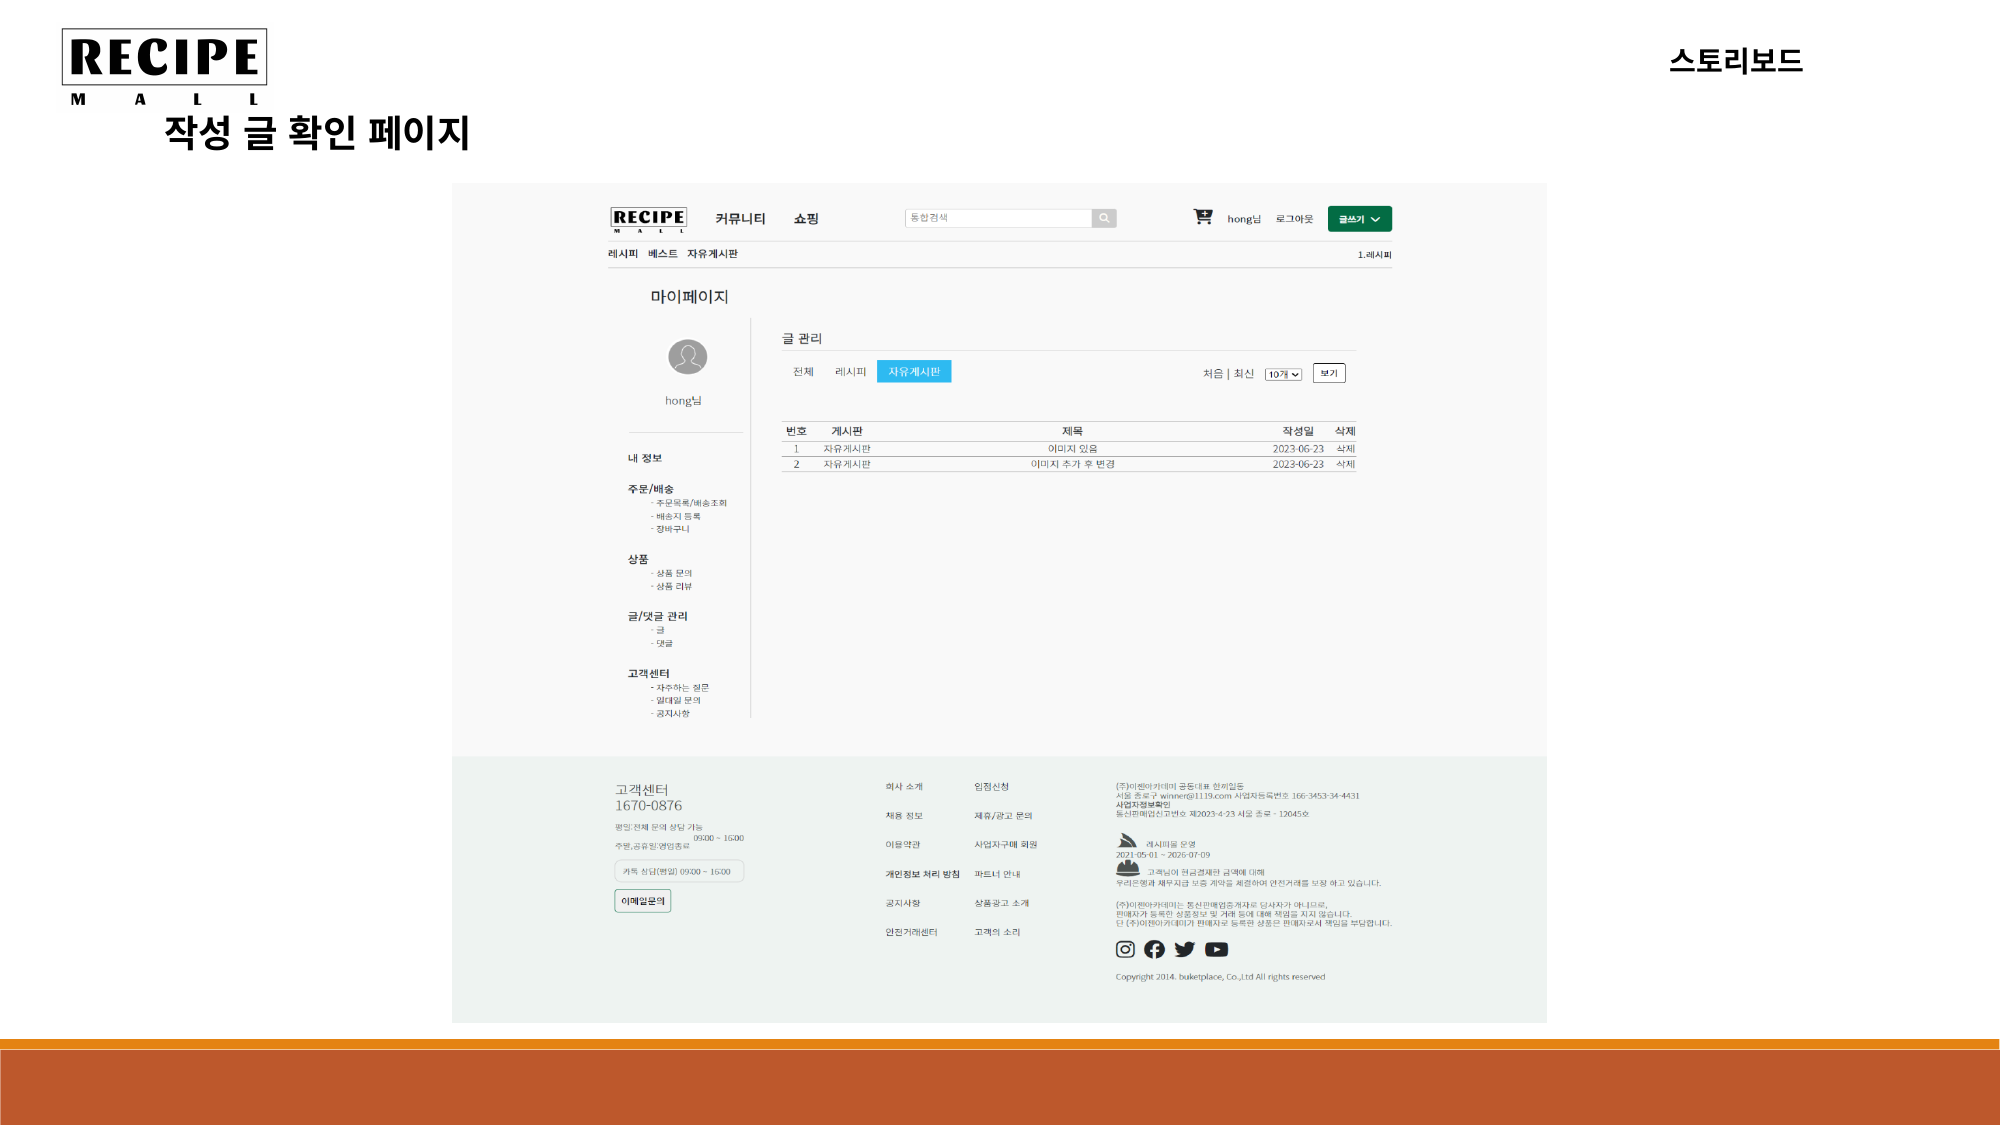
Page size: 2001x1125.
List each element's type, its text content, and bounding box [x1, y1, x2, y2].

text_box 작성 글 확인 페이지 [149, 102, 816, 163]
picture [56, 21, 275, 114]
text_box 스토리보드 [1654, 36, 1923, 86]
picture [452, 183, 1548, 1023]
